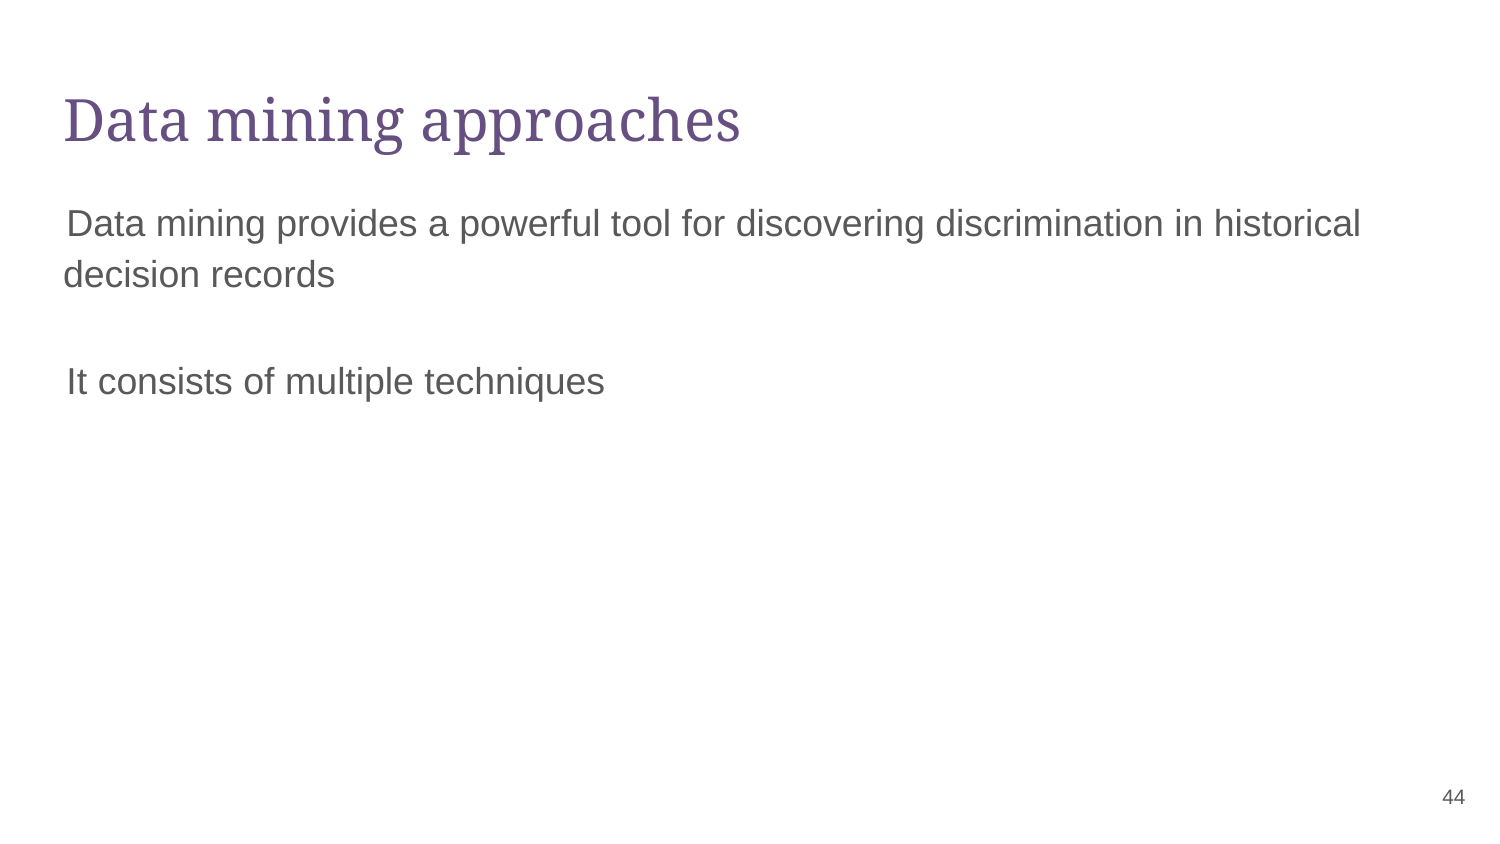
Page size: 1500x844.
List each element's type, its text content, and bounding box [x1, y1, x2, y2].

slide_number ‹#› [1426, 783, 1468, 806]
list Data mining provides a powerful tool for discovering discrimination in historical decision records It consists of multiple techniques [63, 192, 1437, 478]
title Data mining approaches [63, 82, 1437, 163]
